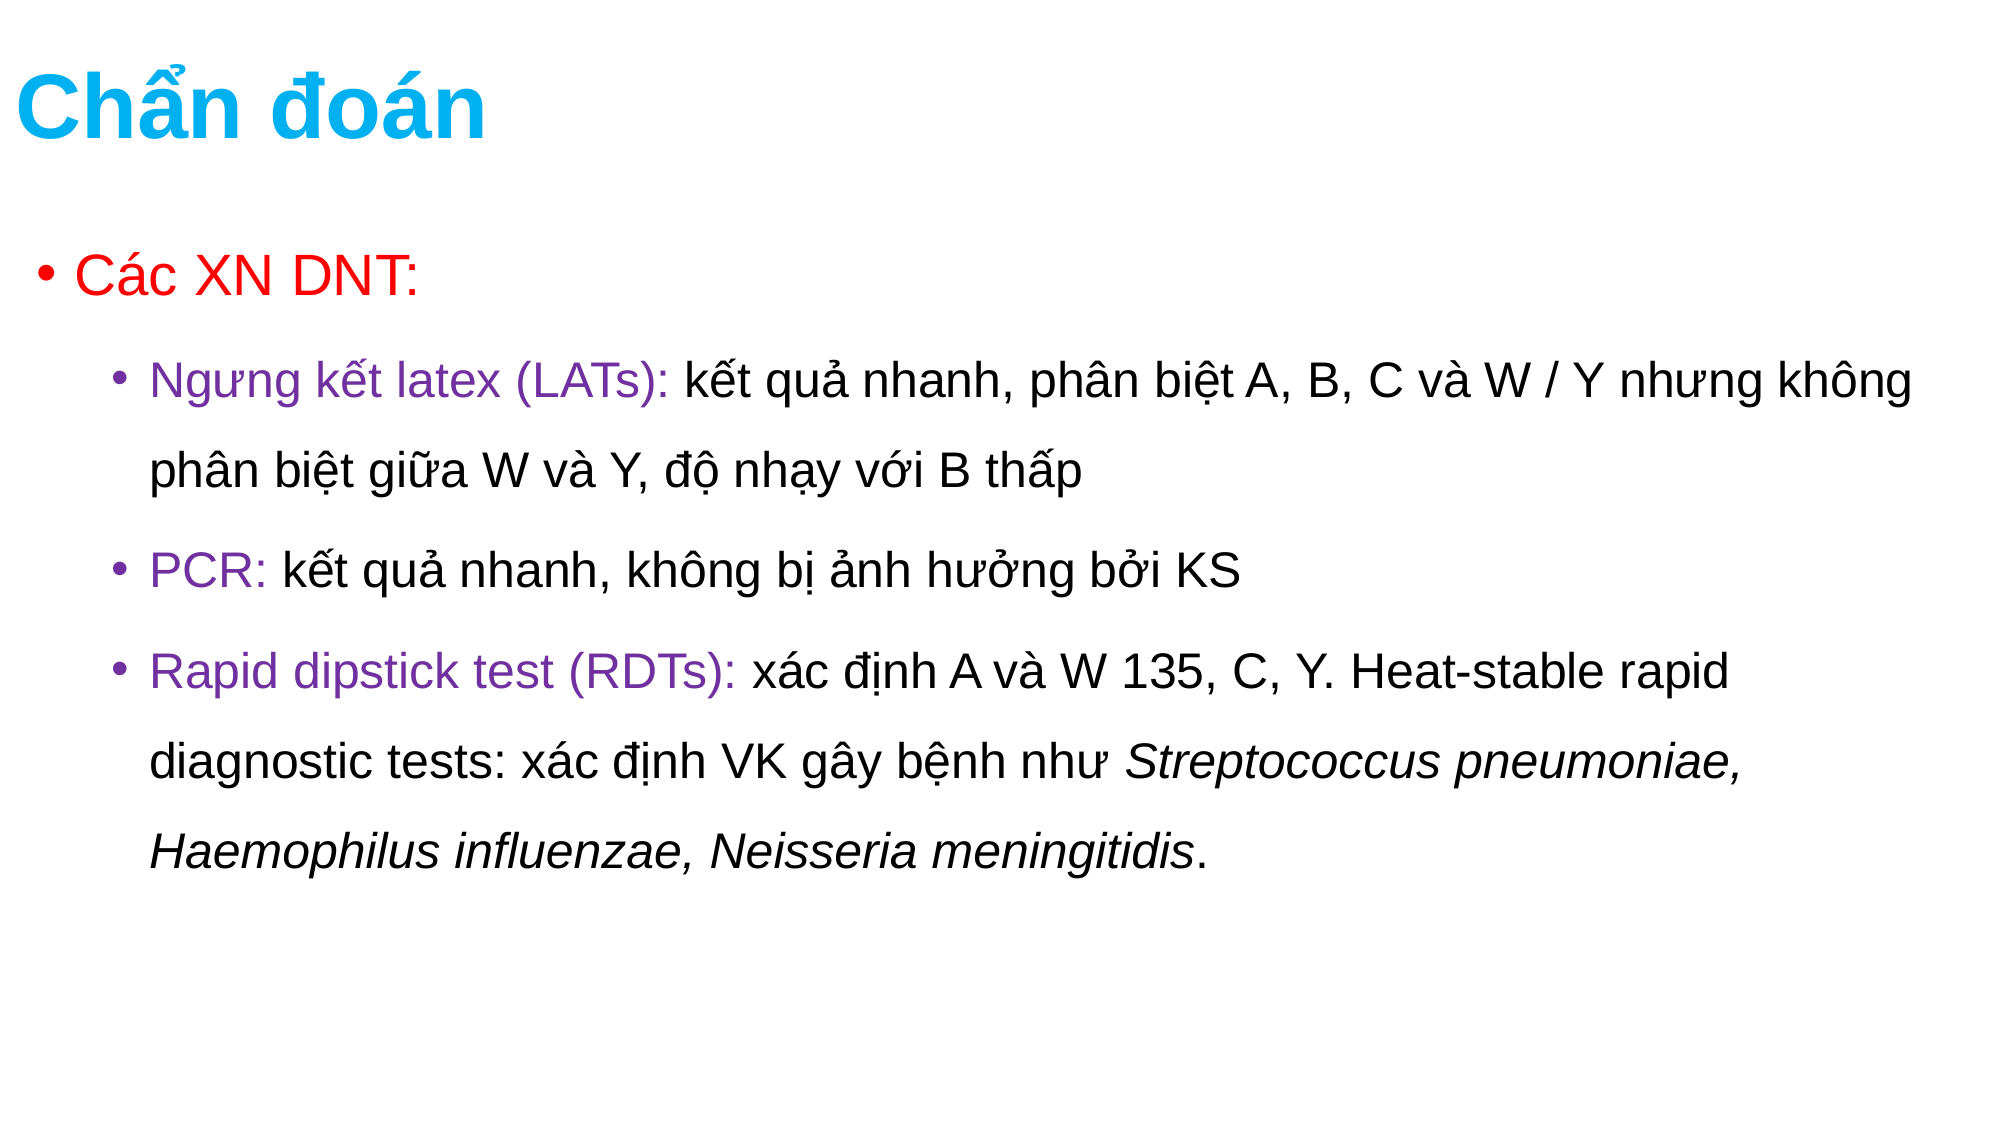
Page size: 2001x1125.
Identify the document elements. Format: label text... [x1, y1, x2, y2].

title Chẩn đoán [0, 0, 1725, 218]
list Các XN DNT: Ngưng kết latex (LATs): kết quả nhanh, phân biệt A, B, C và W / Y nhưng không phân biệt giữa W và Y, độ nhạy với B thấp PCR: kết quả nhanh, không bị ảnh hưởng bởi KS Rapid dipstick test (RDTs): xác định A và W 135, C, Y. Heat-stable rapid diagnostic tests: xác định VK gây bệnh như Streptococcus pneumoniae, Haemophilus influenzae, Neisseria meningitidis. [21, 194, 1971, 989]
